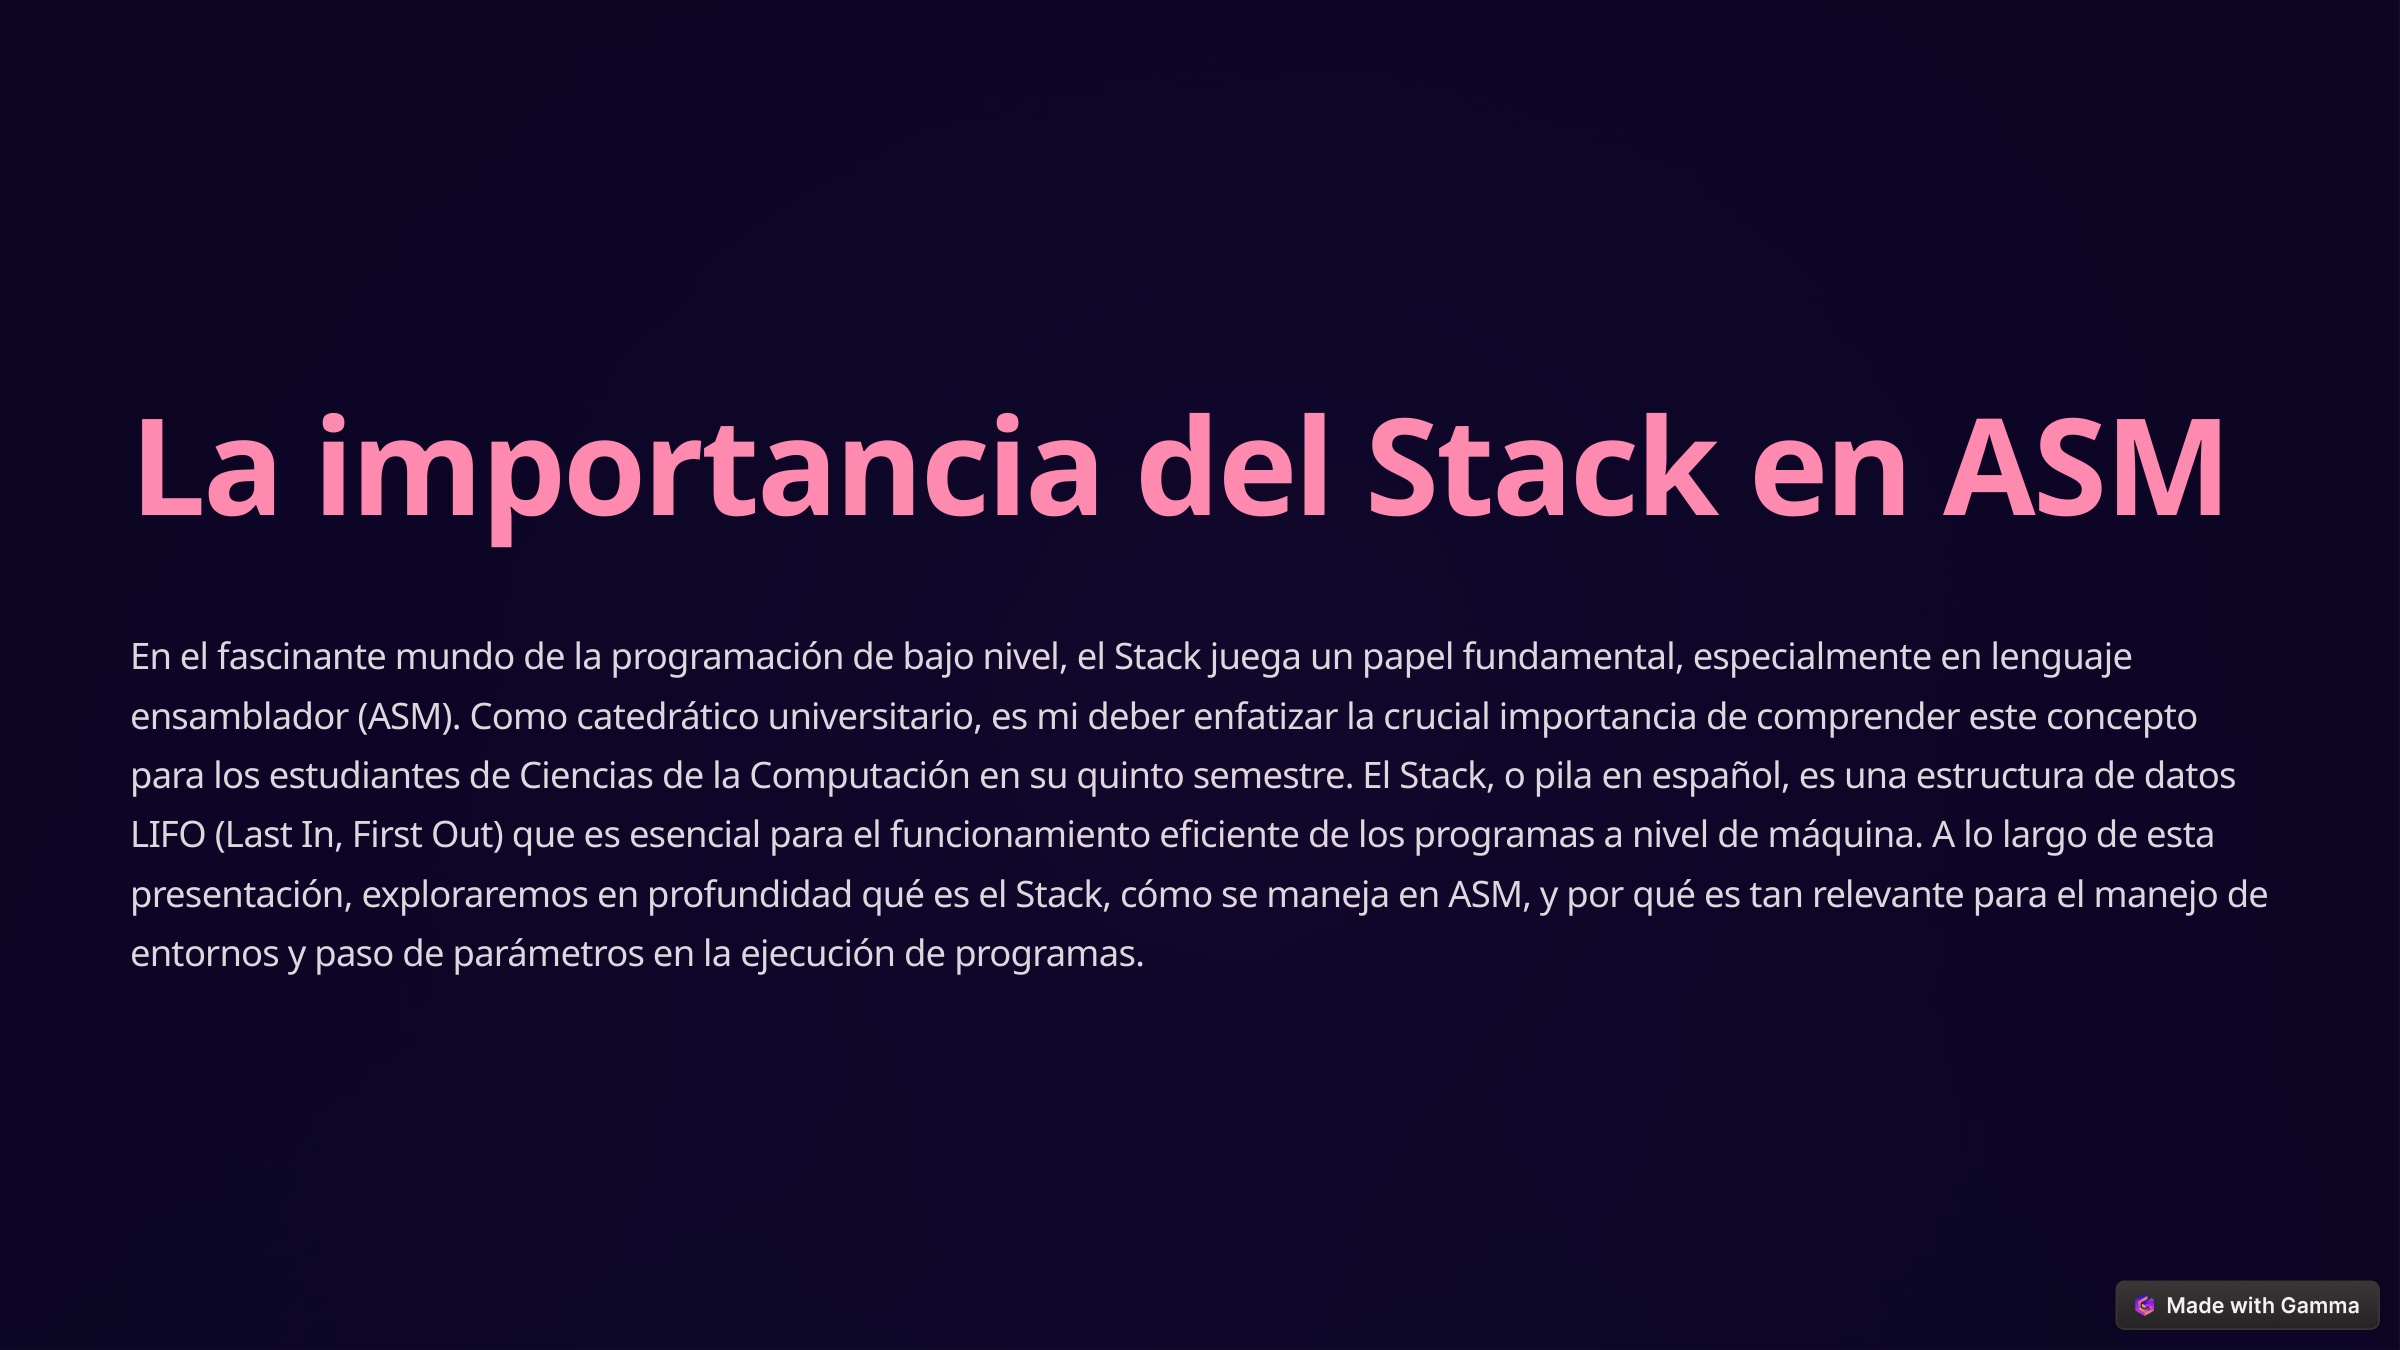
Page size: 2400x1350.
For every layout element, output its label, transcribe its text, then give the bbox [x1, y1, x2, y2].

text_box La importancia del Stack en ASM [130, 374, 2087, 544]
picture [2106, 1271, 2389, 1339]
text_box En el fascinante mundo de la programación de bajo nivel, el Stack juega un papel fundamental, especialmente en lenguaje ensamblador (ASM). Como catedrático universitario, es mi deber enfatizar la crucial importancia de comprender este concepto para los estudiantes de Ciencias de la Computación en su quinto semestre. El Stack, o pila en español, es una estructura de datos LIFO (Last In, First Out) que es esencial para el funcionamiento eficiente de los programas a nivel de máquina. A lo largo de esta presentación, exploraremos en profundidad qué es el Stack, cómo se maneja en ASM, y por qué es tan relevante para el manejo de entornos y paso de parámetros en la ejecución de programas. [130, 617, 2270, 975]
